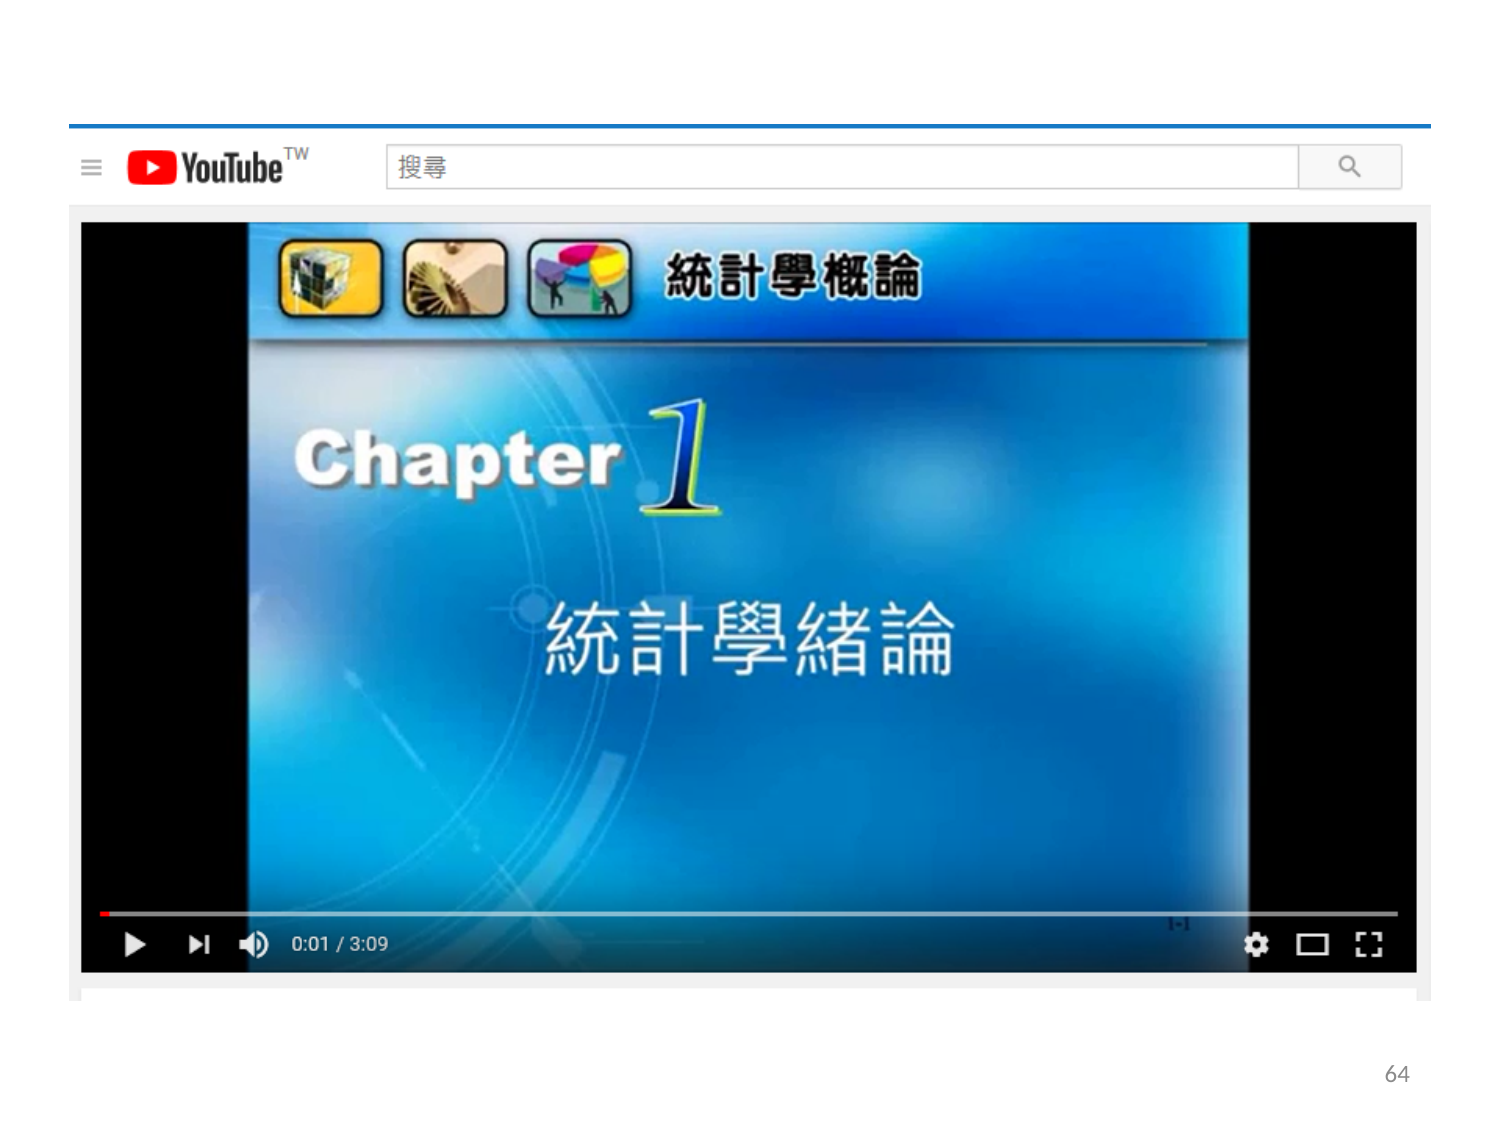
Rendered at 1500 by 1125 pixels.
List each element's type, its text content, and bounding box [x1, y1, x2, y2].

picture [69, 123, 1431, 1001]
slide_number 64 [1074, 1042, 1425, 1103]
